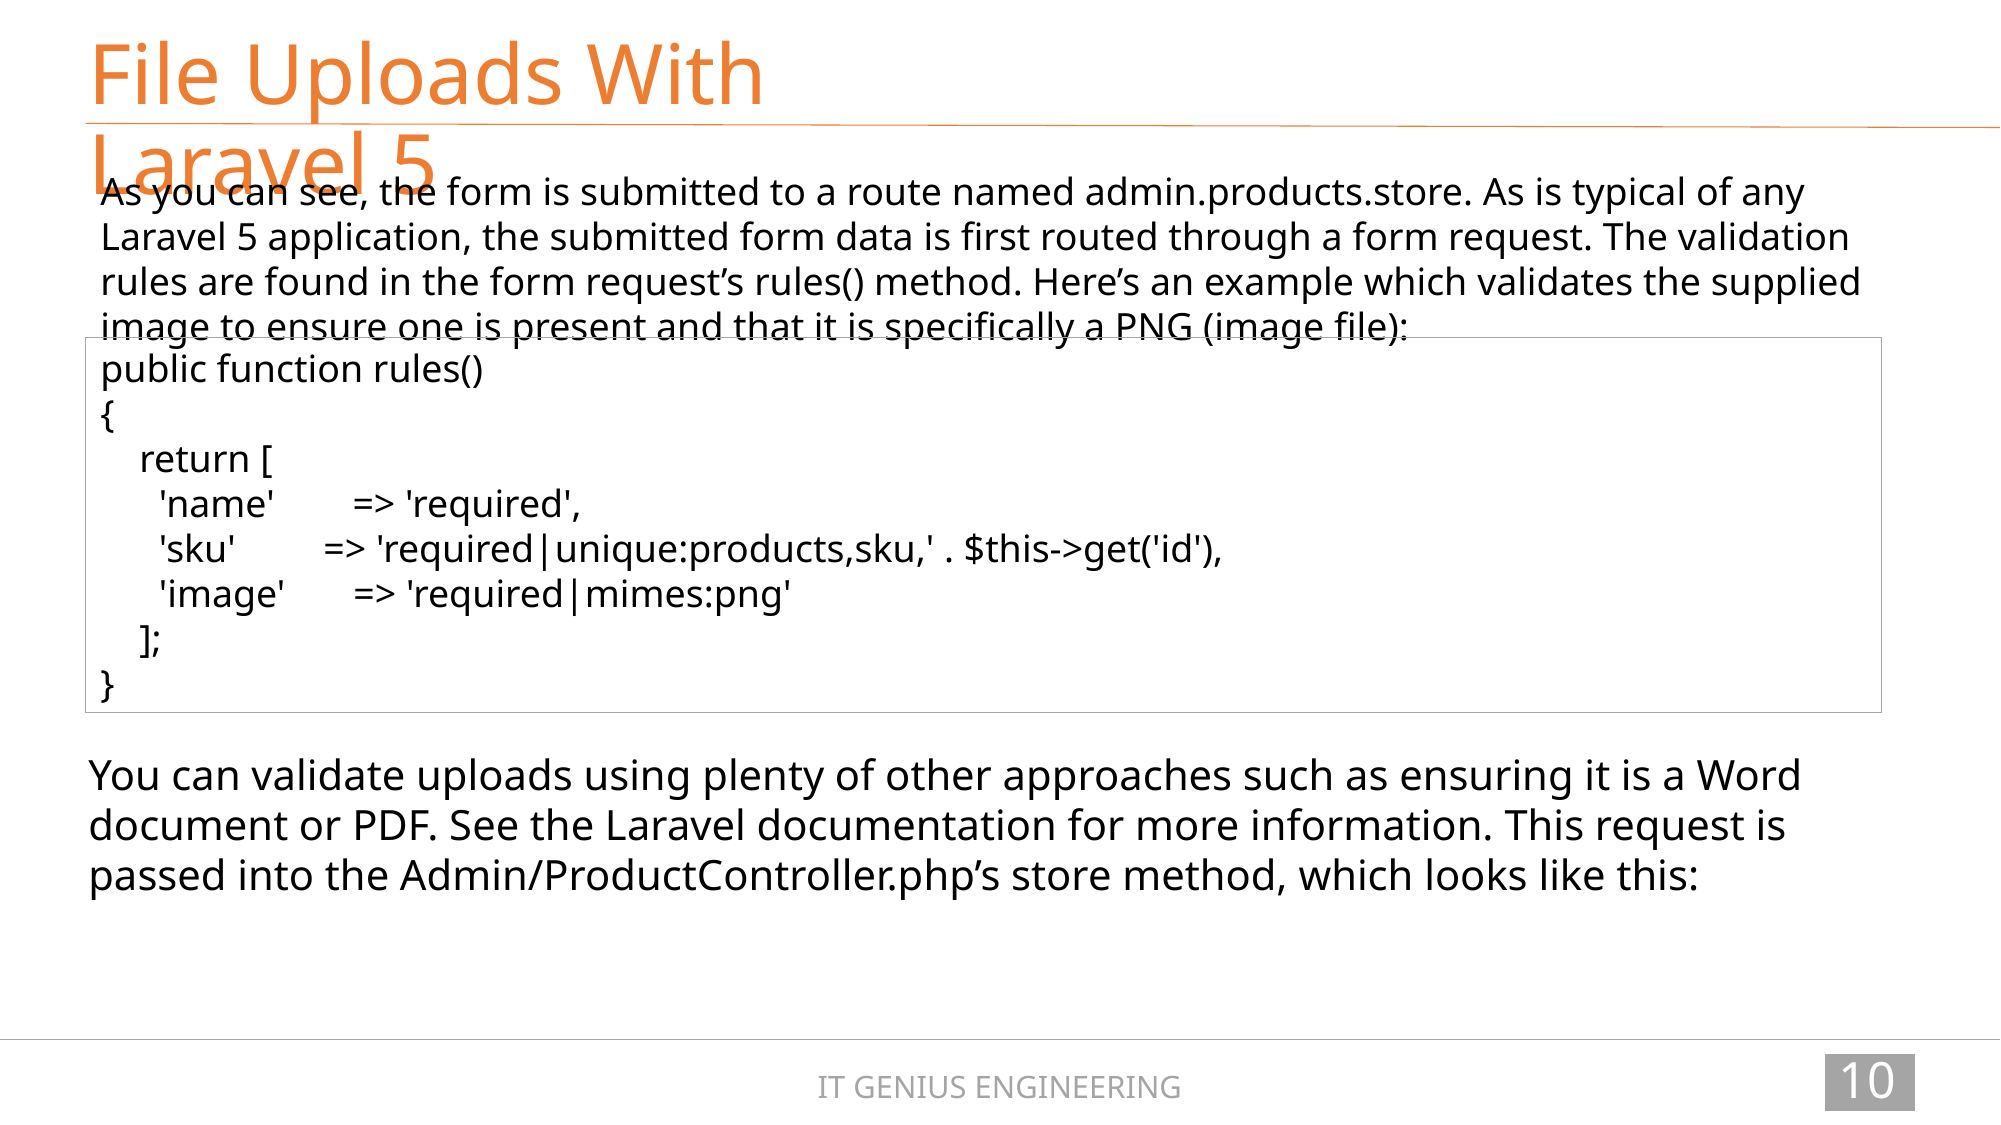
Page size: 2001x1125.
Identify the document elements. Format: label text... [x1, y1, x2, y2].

text_box IT GENIUS ENGINEERING [576, 1064, 1424, 1113]
text_box As you can see, the form is submitted to a route named admin.products.store. As is typical of any Laravel 5 application, the submitted form data is first routed through a form request. The validation rules are found in the form request’s rules() method. Here’s an example which validates the supplied image to ensure one is present and that it is specifically a PNG (image file): [85, 161, 1939, 356]
slide_number 107 [1822, 1051, 1918, 1114]
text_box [85, 123, 2000, 128]
text_box public function rules() { return [ 'name' => 'required', 'sku' => 'required|unique:products,sku,' . $this->get('id'), 'image' => 'required|mimes:png' ]; } [85, 337, 1882, 713]
subtitle File Uploads With Laravel 5 [73, 25, 936, 137]
text_box You can validate uploads using plenty of other approaches such as ensuring it is a Word document or PDF. See the Laravel documentation for more information. This request is passed into the Admin/ProductController.php’s store method, which looks like this: [73, 741, 1882, 907]
